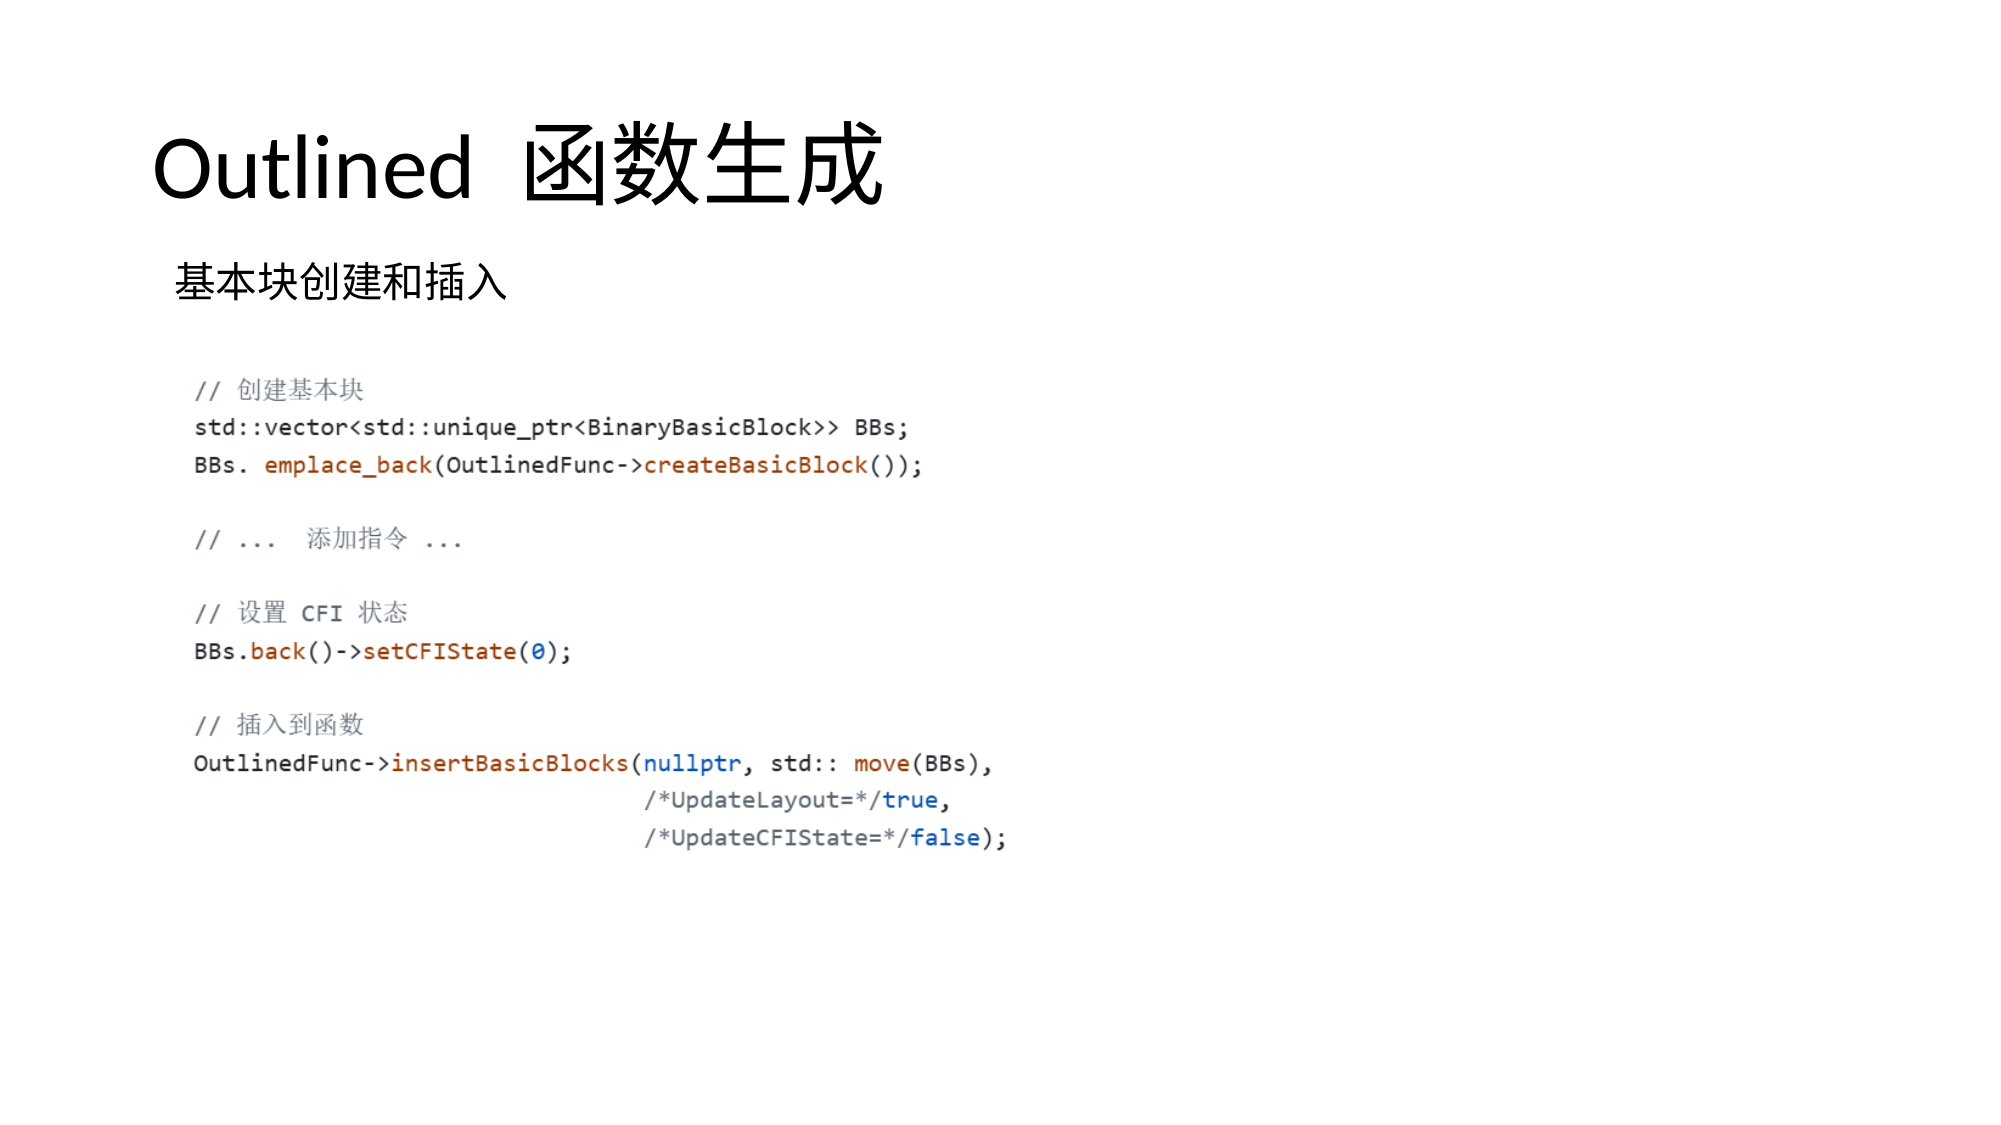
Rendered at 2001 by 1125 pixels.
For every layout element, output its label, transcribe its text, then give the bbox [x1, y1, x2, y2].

title Outlined 函数生成 [137, 59, 1863, 278]
picture [173, 355, 1040, 865]
text_box 基本块创建和插入 [159, 248, 827, 314]
